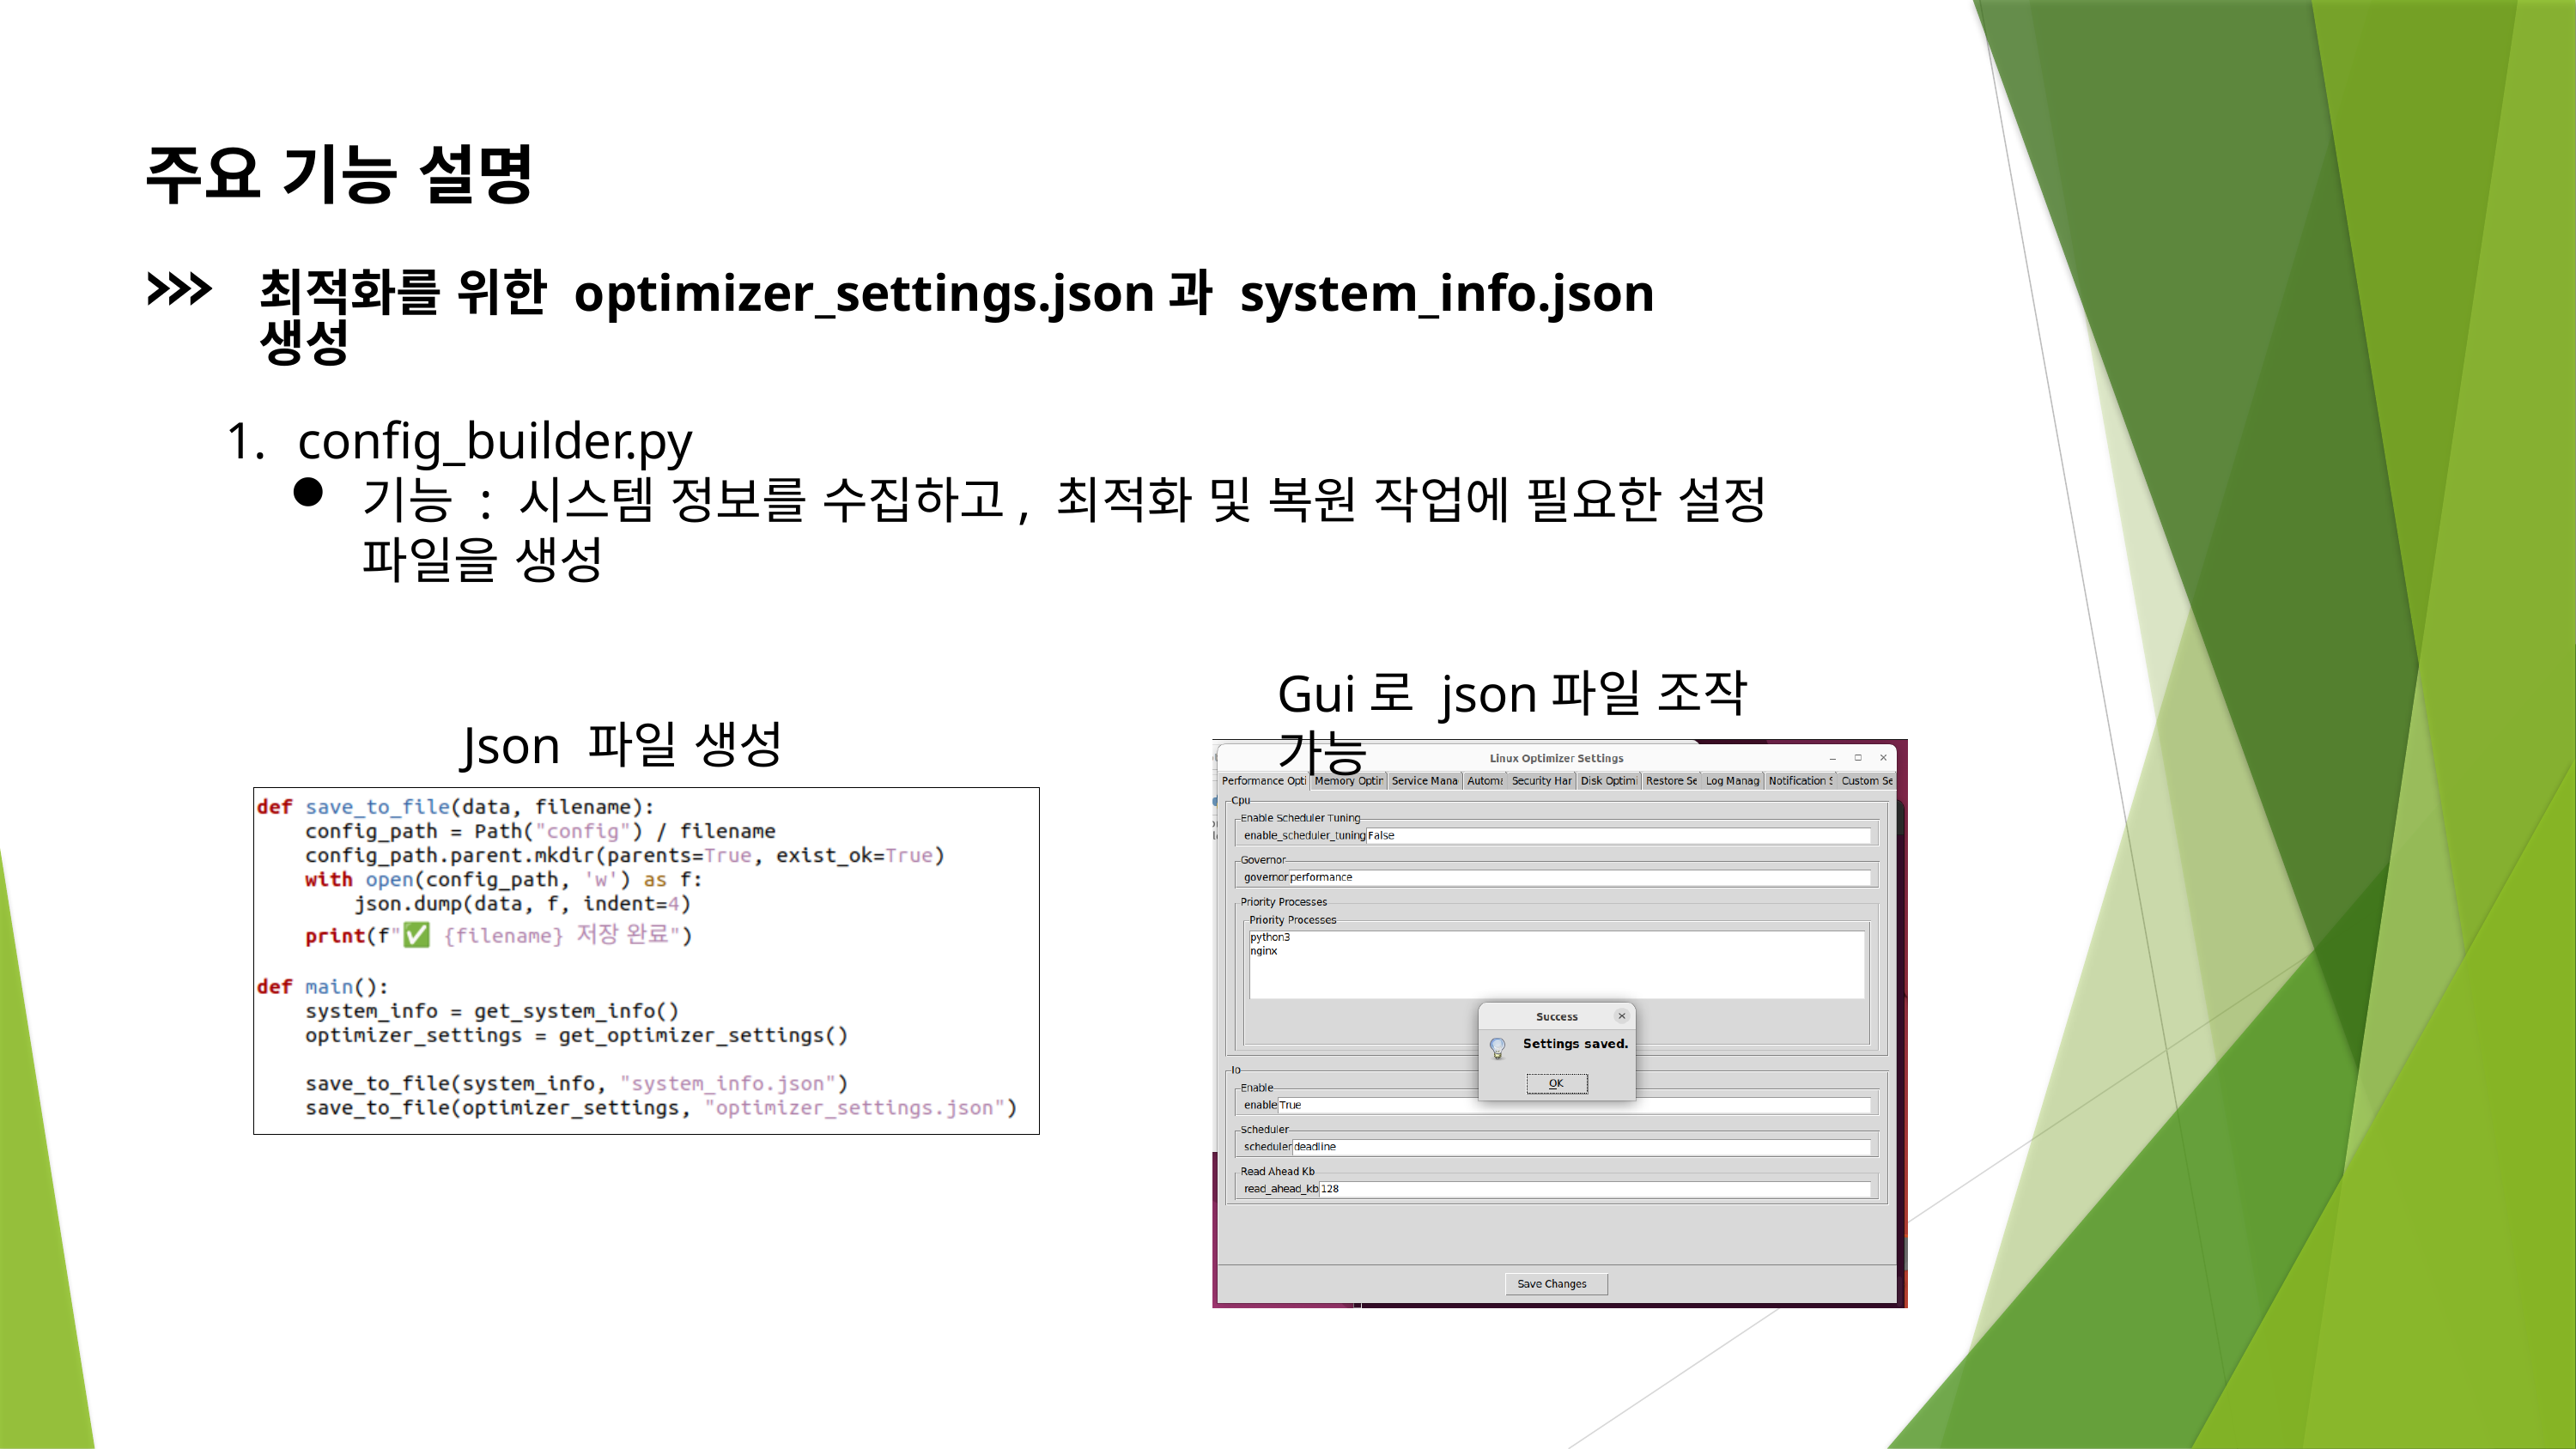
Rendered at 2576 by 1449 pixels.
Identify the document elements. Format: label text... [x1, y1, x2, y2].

text_box 최적화를 위한 optimizer_settings.json과 system_info.json 생성 [258, 271, 1739, 372]
text_box Json 파일 생성 [450, 706, 891, 780]
picture [1212, 738, 1908, 1309]
text_box [148, 271, 213, 306]
text_box 주요 기능 설명 [144, 136, 1042, 212]
text_box config_builder.py 기능 : 시스템 정보를 수집하고, 최적화 및 복원 작업에 필요한 설정 파일을 생성 [212, 402, 1835, 596]
picture [252, 786, 1041, 1136]
text_box Gui로 json파일 조작 가능 [1264, 655, 1856, 738]
